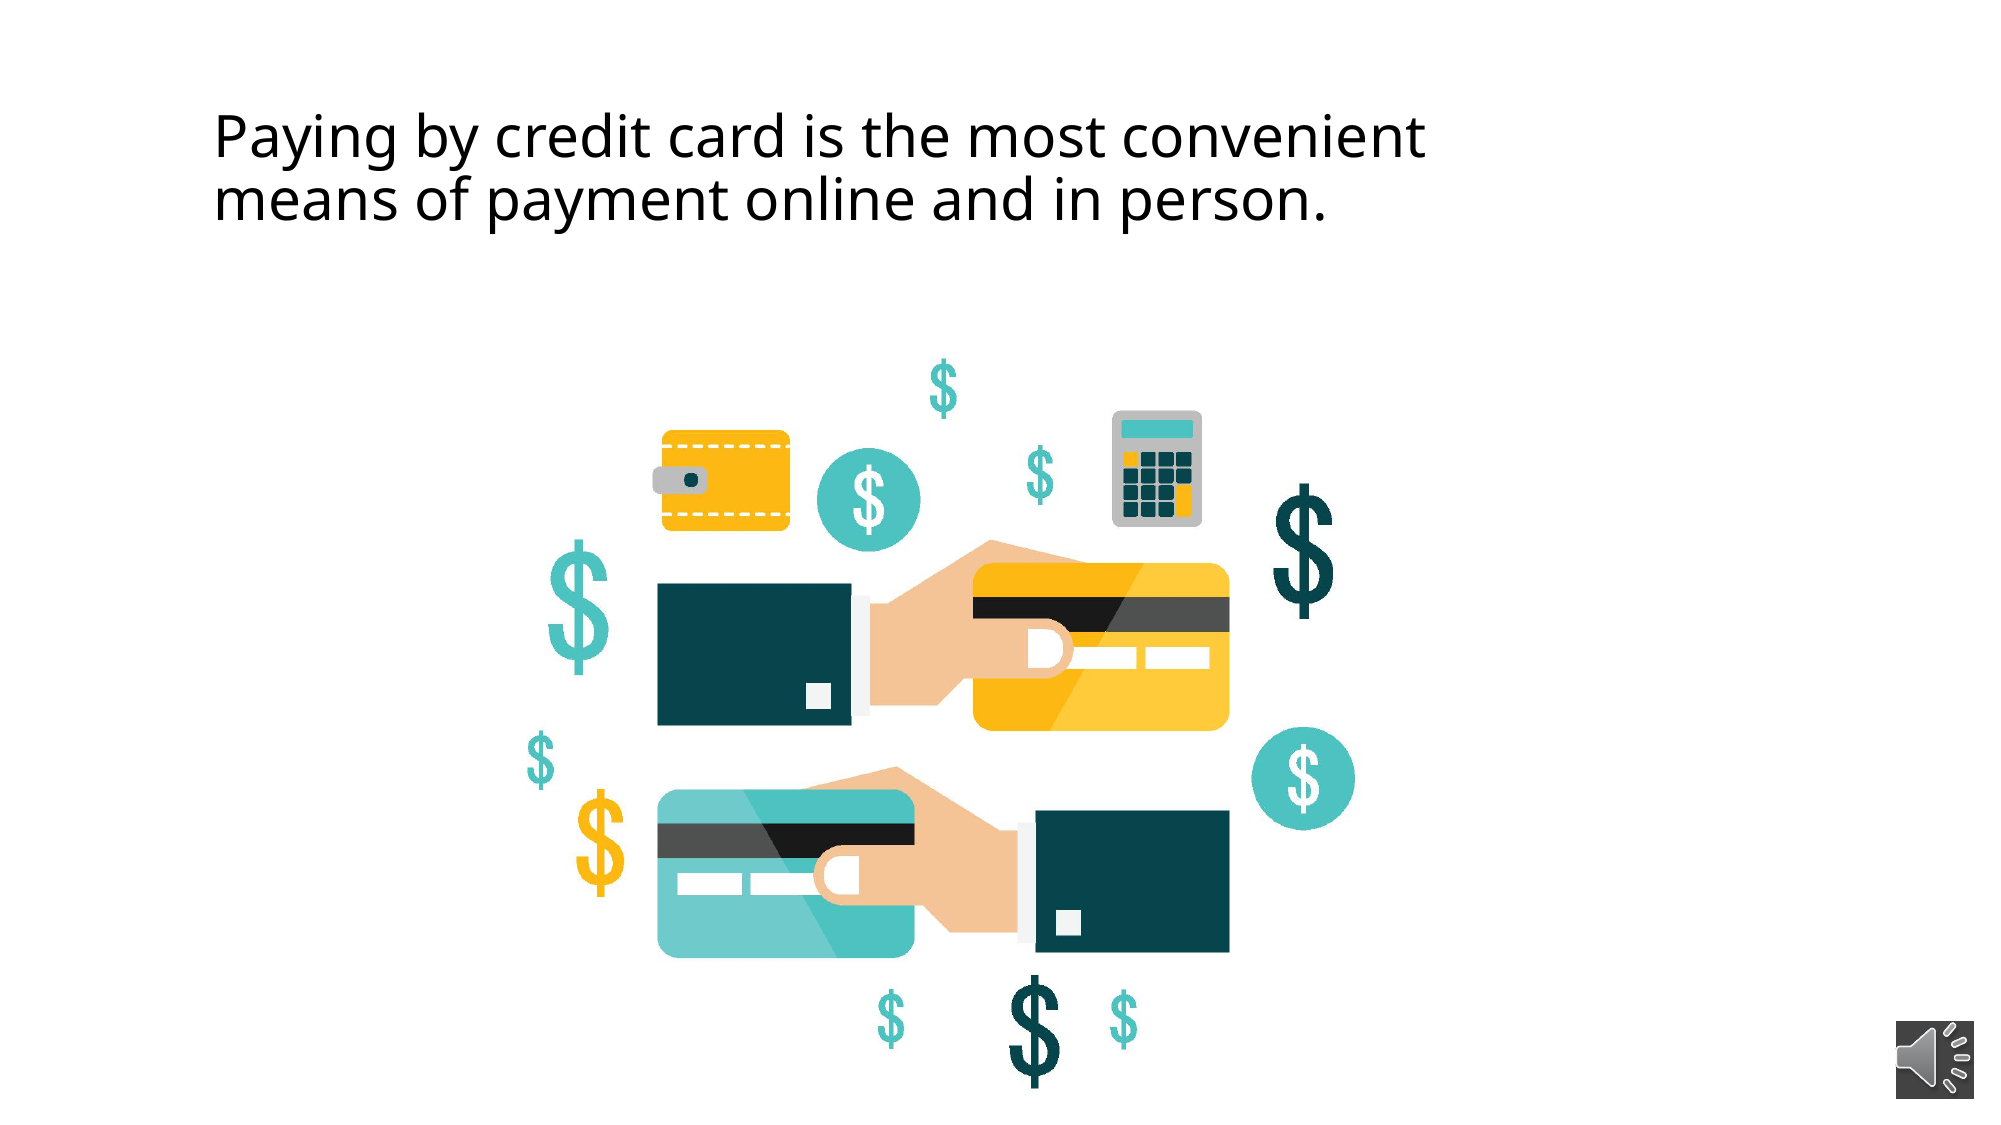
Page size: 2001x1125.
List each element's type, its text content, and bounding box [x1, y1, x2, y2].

picture [1894, 1019, 1975, 1100]
title Paying by credit card is the most convenient means of payment online and in person. [198, 96, 1924, 314]
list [436, 248, 1441, 1125]
